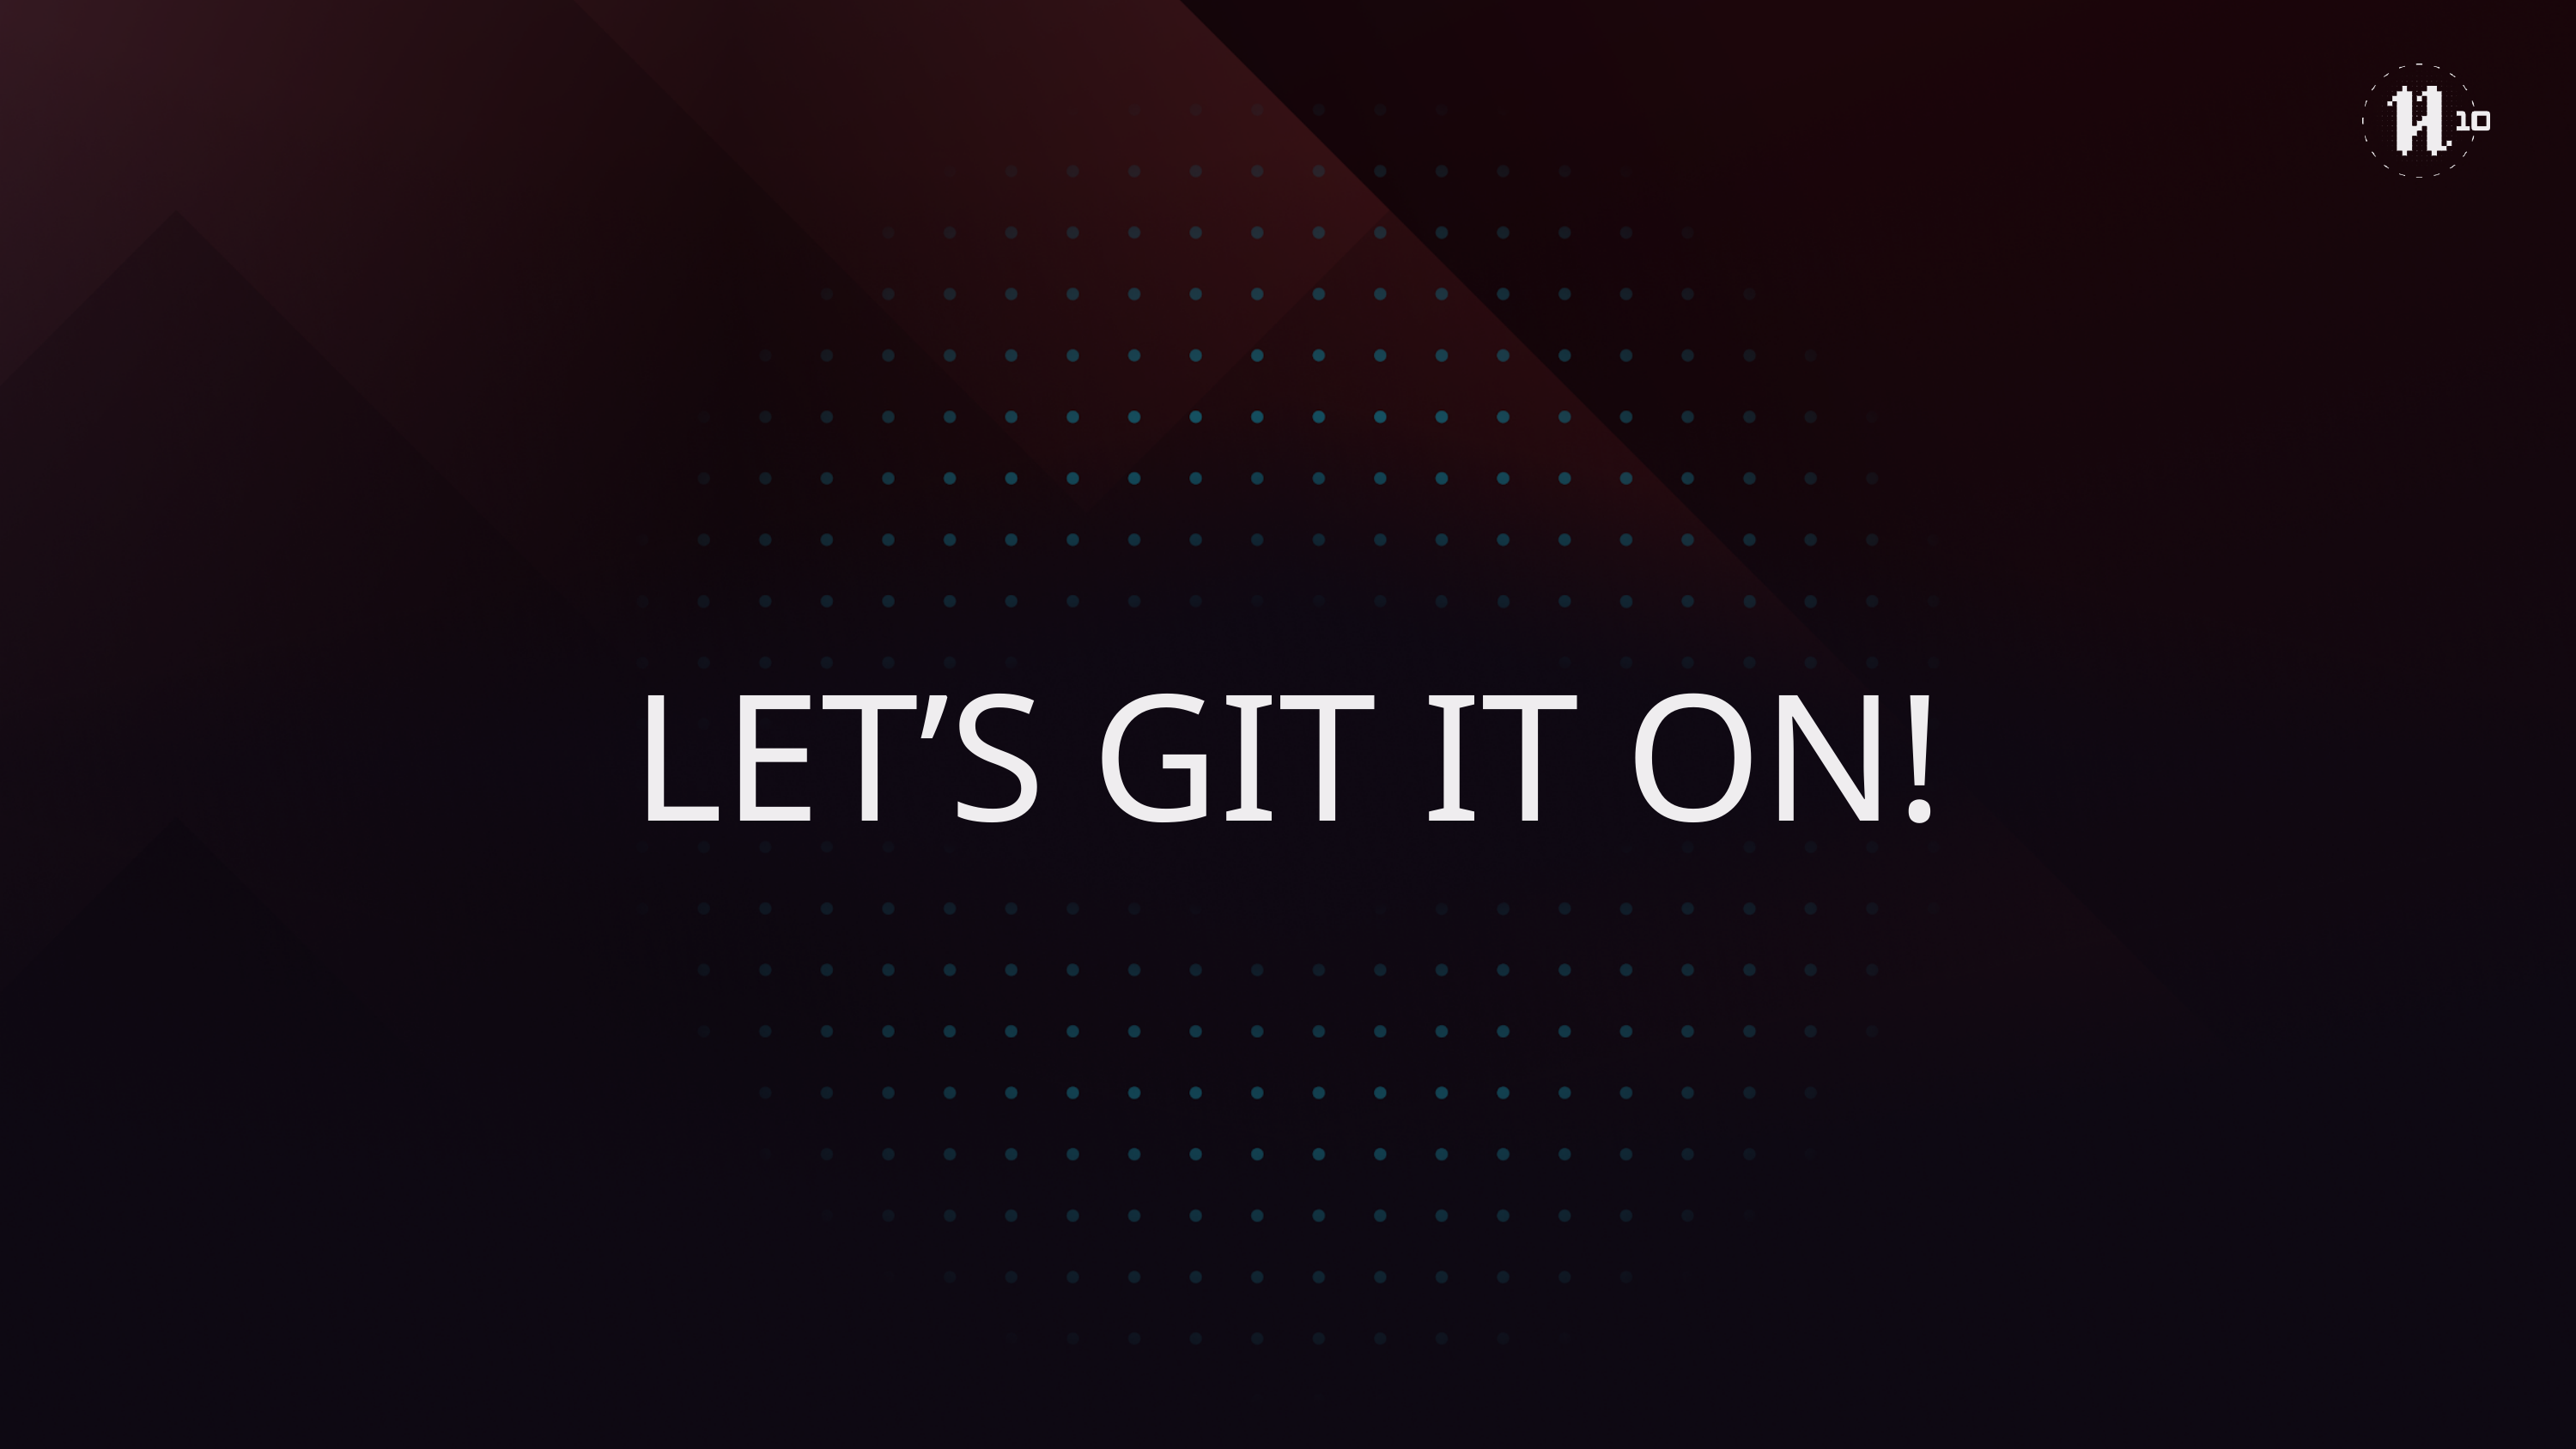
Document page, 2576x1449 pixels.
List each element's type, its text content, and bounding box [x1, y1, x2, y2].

picture [0, 0, 2576, 1449]
text_box LET’S GIT IT ON! [87, 624, 2489, 825]
